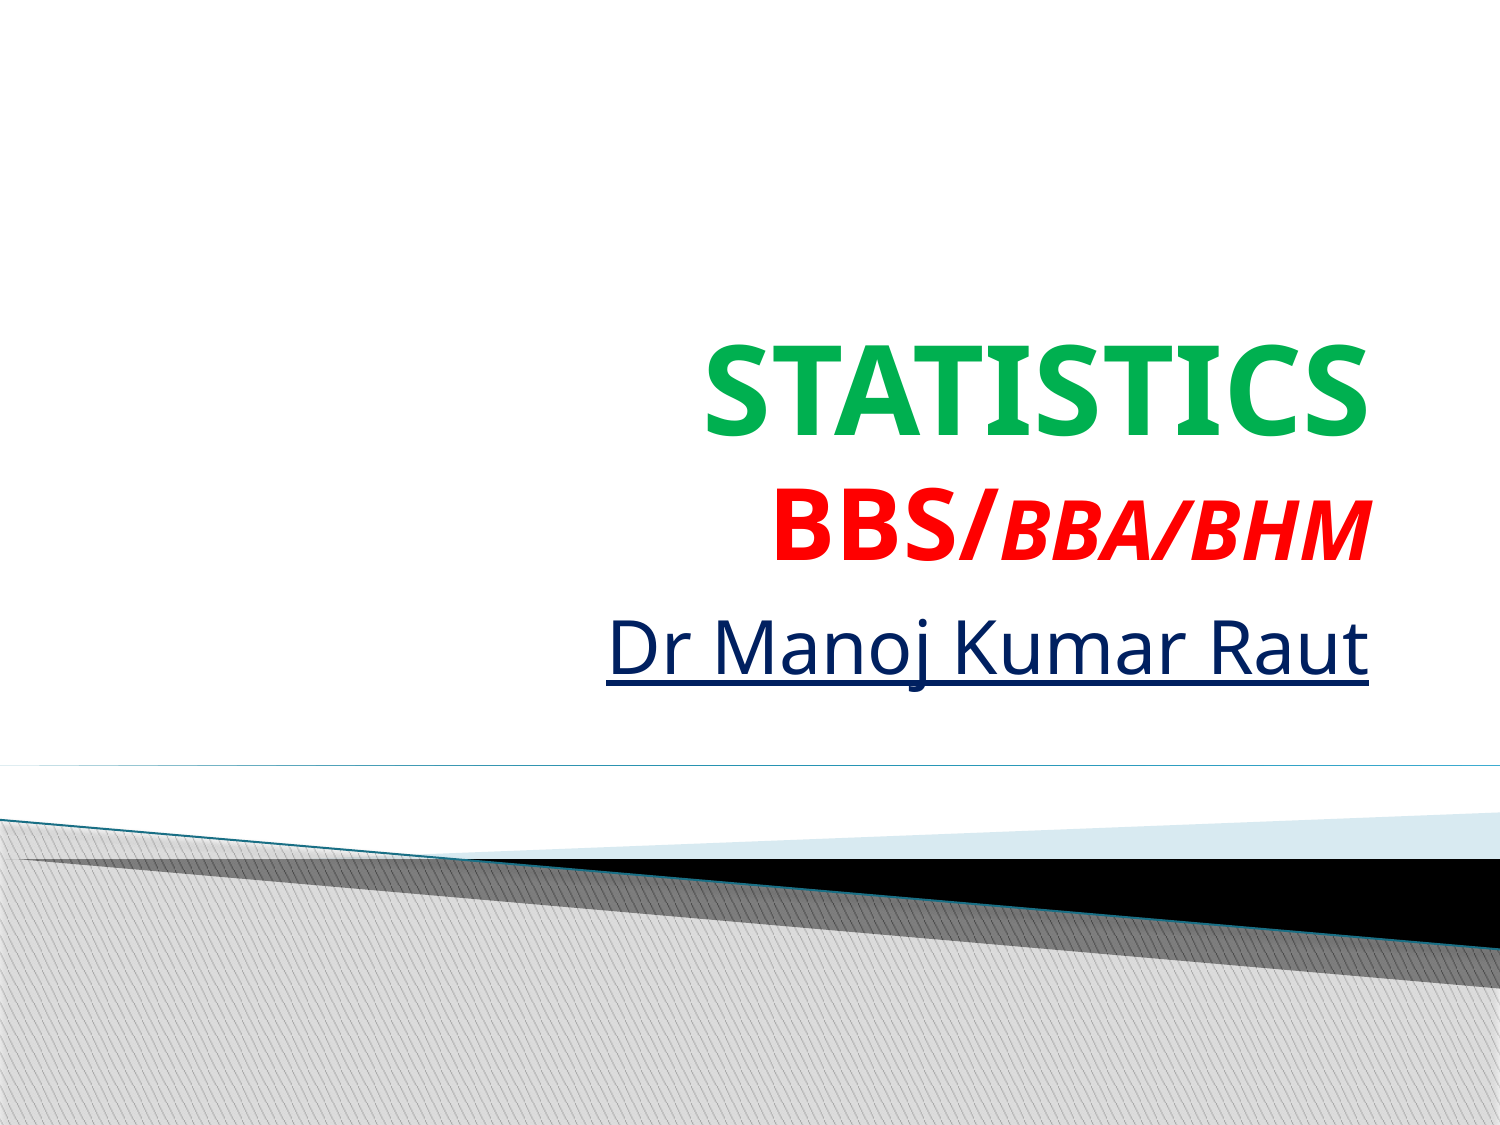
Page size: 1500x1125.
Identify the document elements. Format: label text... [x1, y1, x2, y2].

picture [5, 859, 1500, 989]
subtitle Dr Manoj Kumar Raut [112, 592, 1388, 790]
title STATISTICS BBS/BBA/BHM [112, 287, 1388, 588]
